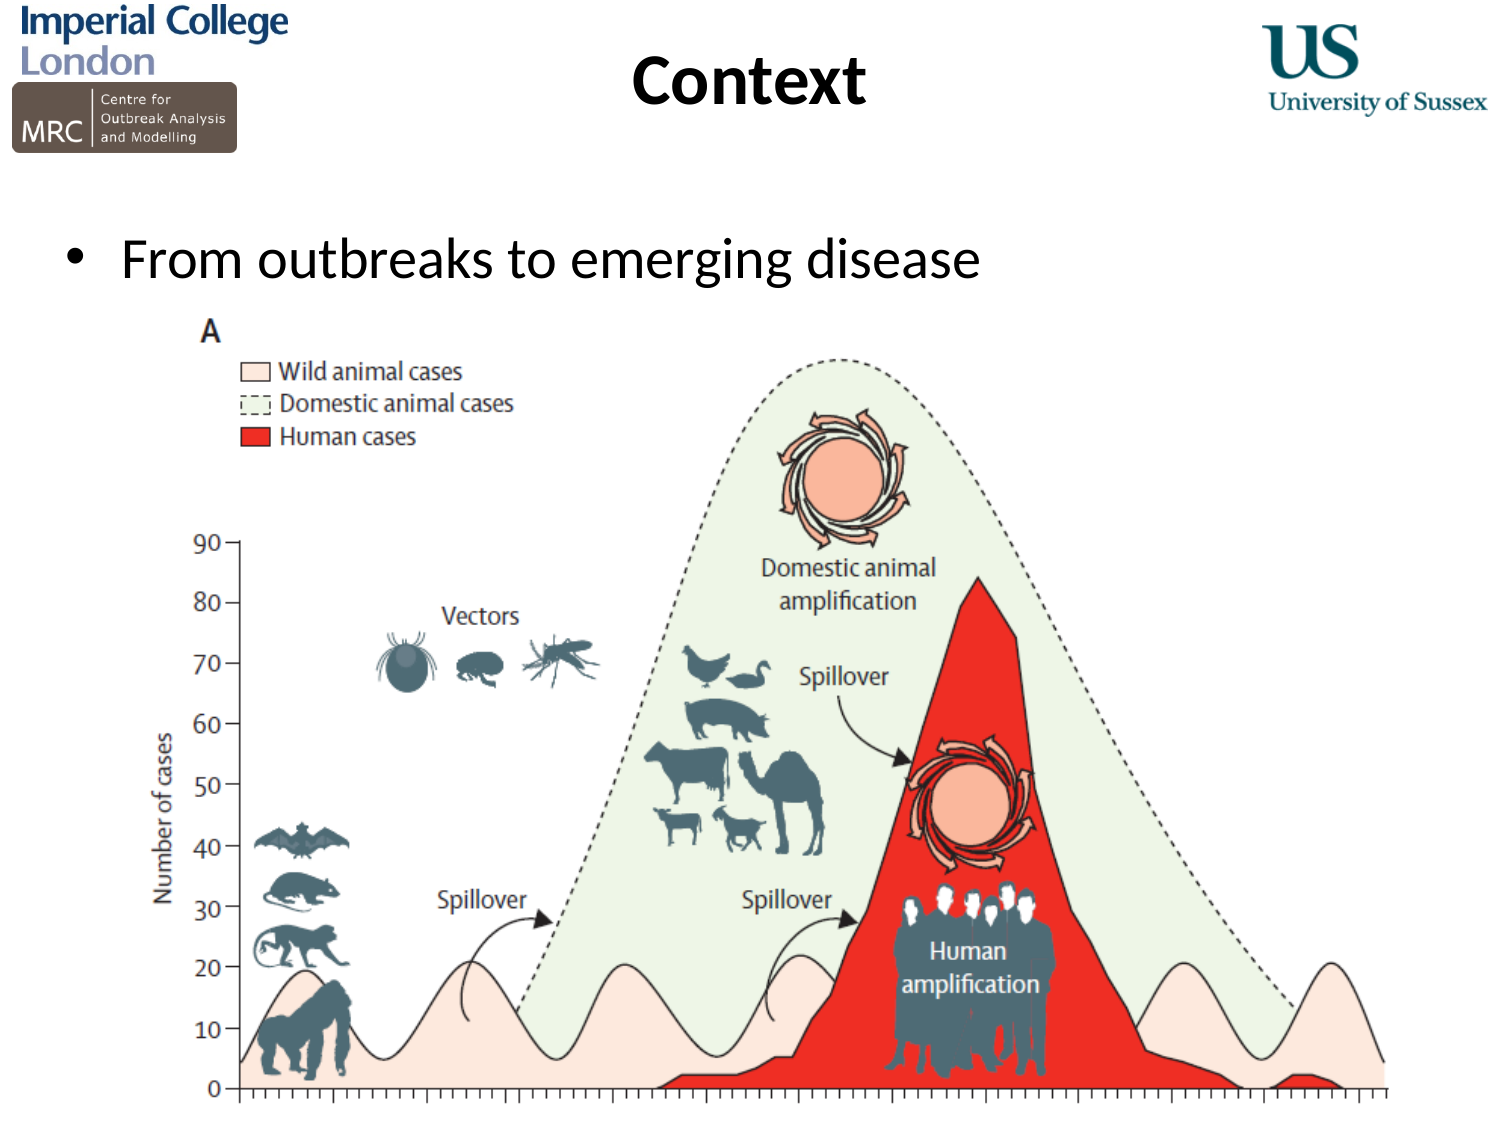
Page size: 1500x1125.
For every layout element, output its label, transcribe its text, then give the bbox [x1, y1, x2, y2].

title Context [75, 0, 1425, 150]
picture [12, 82, 237, 153]
picture [22, 4, 75, 75]
list From outbreaks to emerging disease [50, 212, 1400, 955]
picture [135, 299, 1399, 1125]
picture [1425, 24, 1488, 117]
